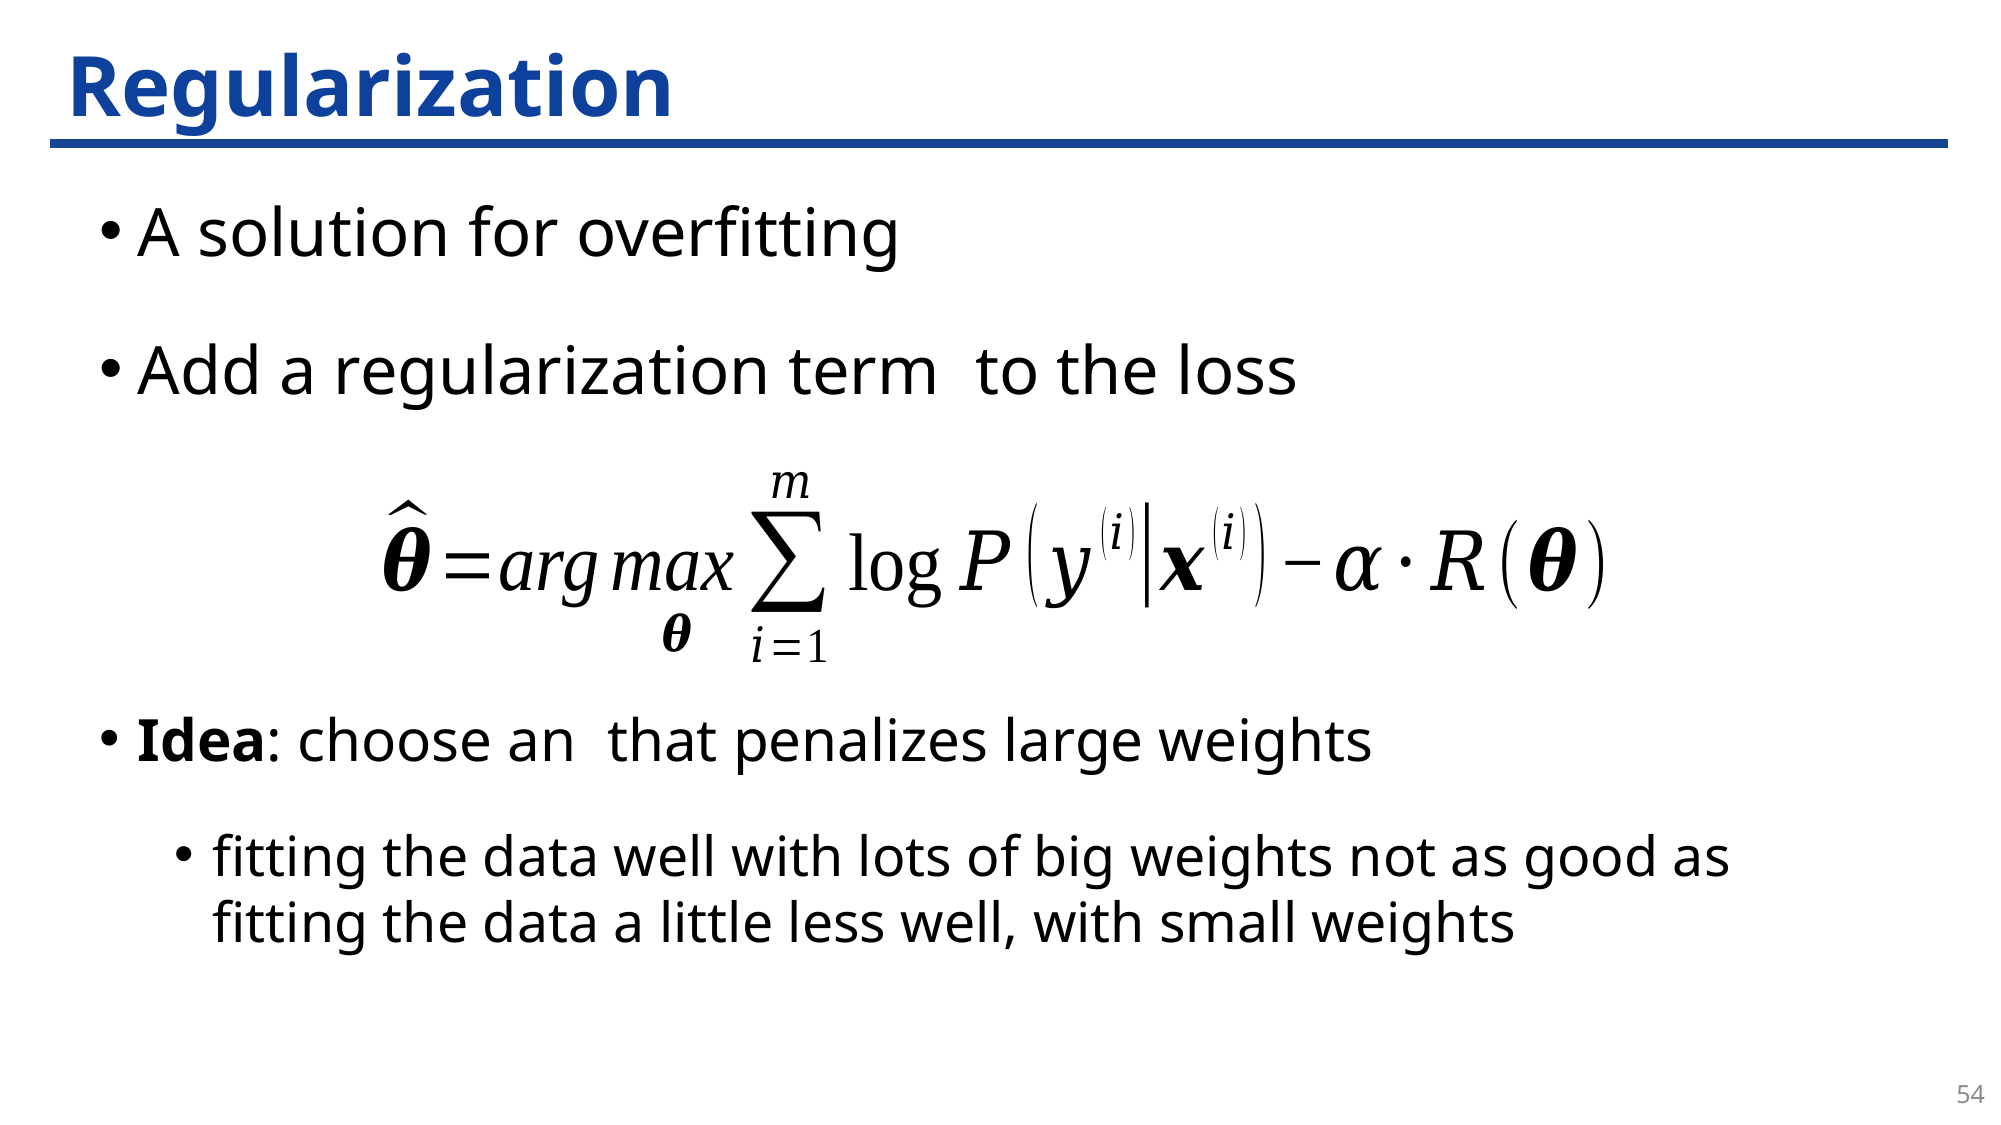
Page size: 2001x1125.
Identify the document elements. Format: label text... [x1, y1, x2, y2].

slide_number 54 [1899, 1065, 2000, 1125]
title Regularization [51, 39, 1947, 140]
